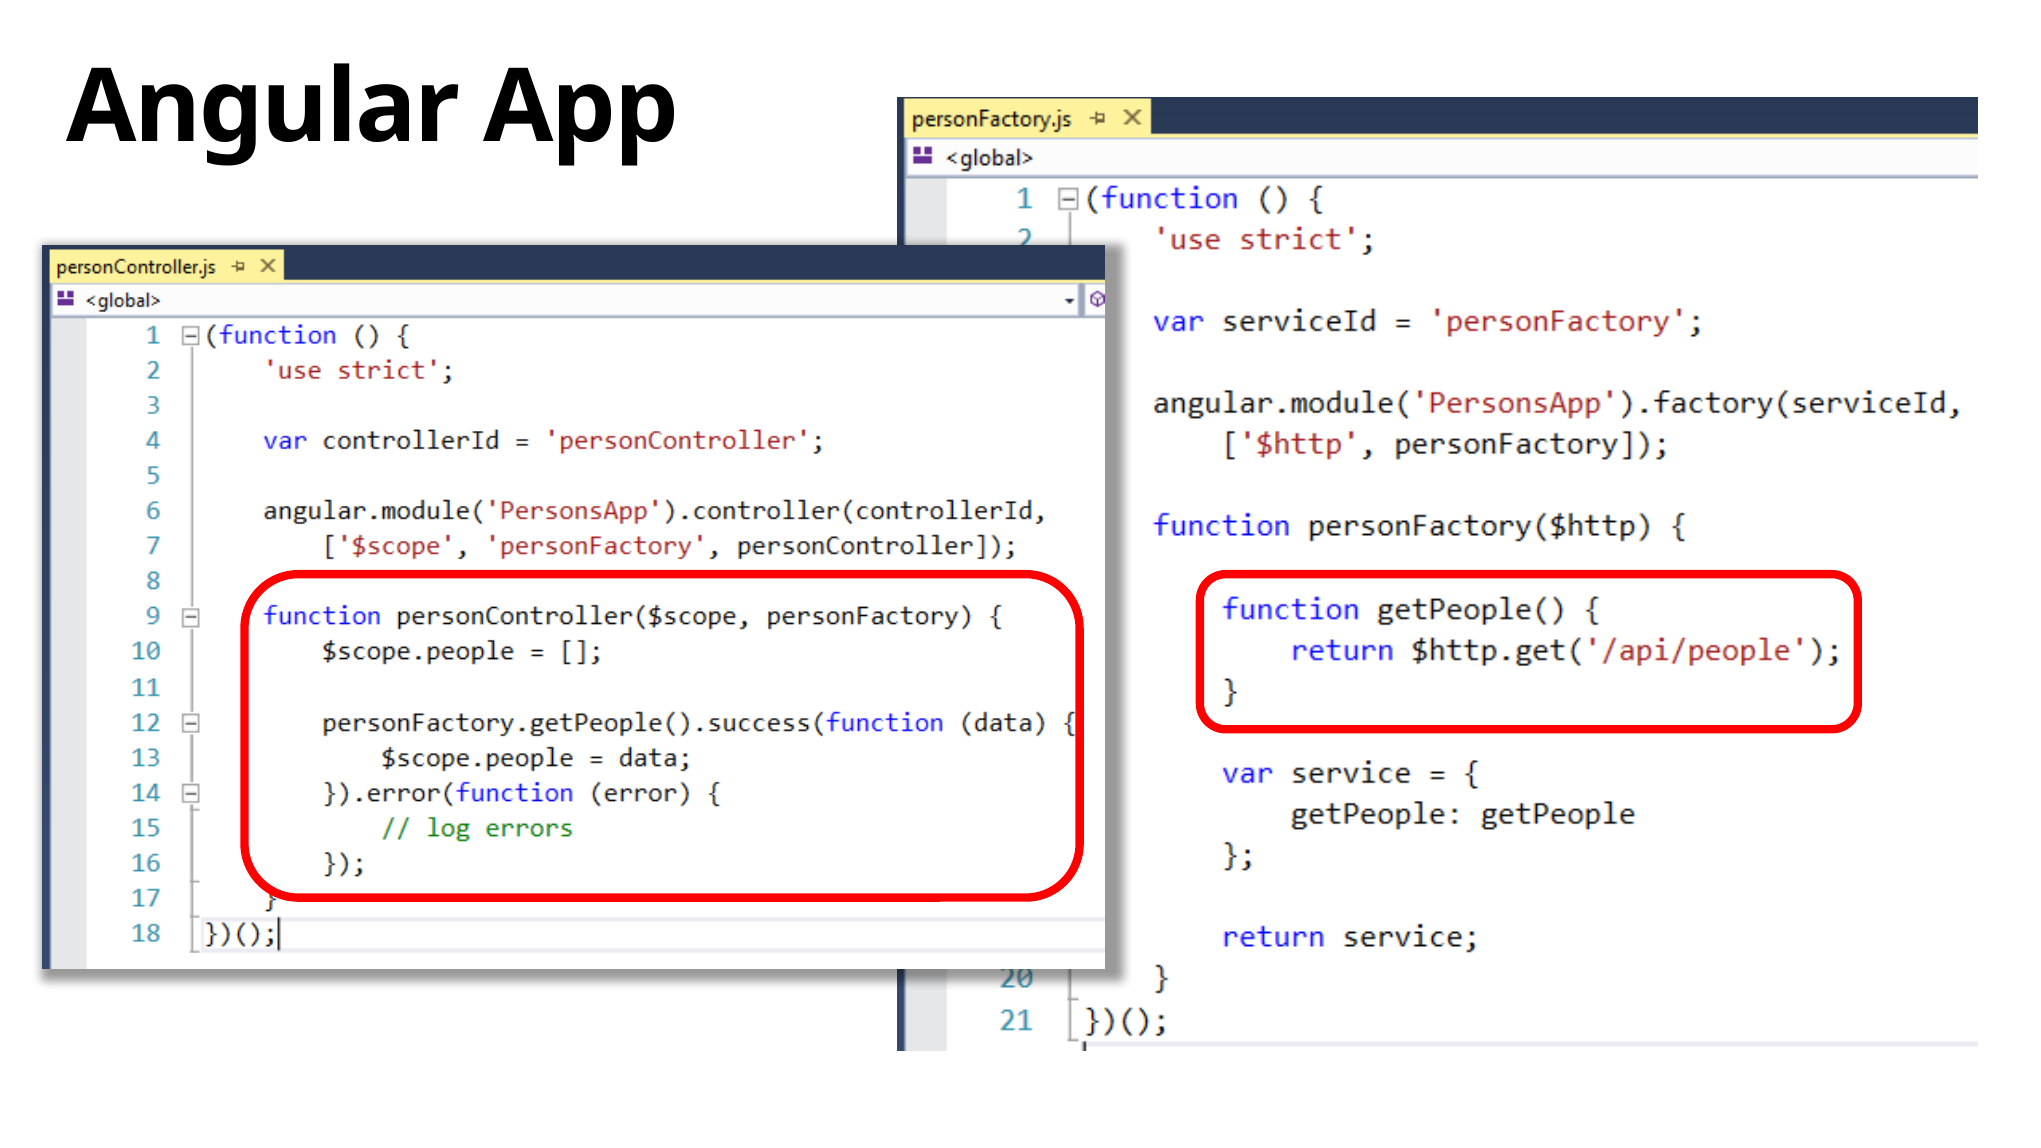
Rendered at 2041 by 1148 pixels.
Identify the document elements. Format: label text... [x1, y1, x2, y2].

picture [41, 97, 1979, 1051]
title Angular App [42, 38, 1998, 164]
